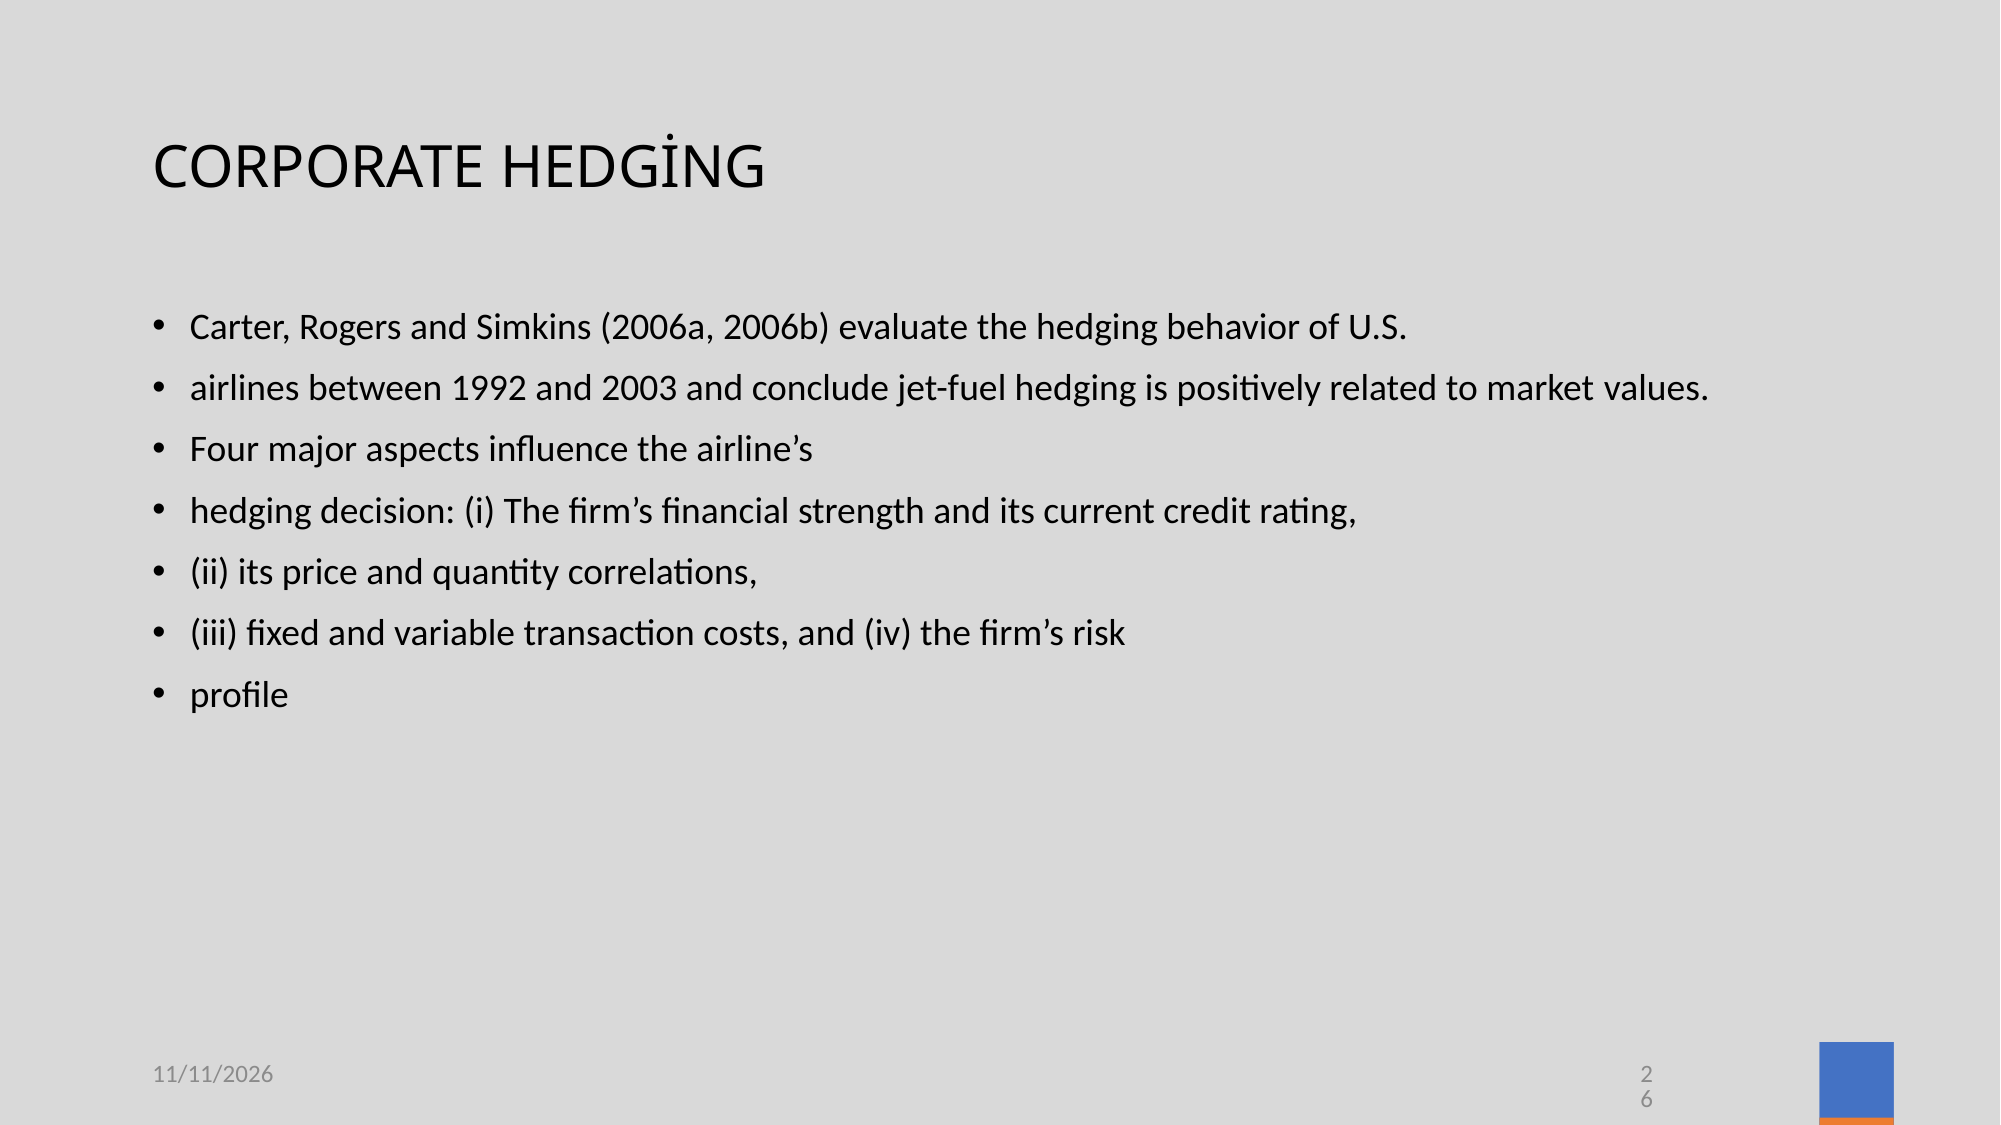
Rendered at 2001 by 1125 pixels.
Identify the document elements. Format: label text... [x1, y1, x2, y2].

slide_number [137, 1042, 588, 1103]
title CORPORATE HEDGİNG [137, 59, 1863, 278]
list Carter, Rogers and Simkins (2006a, 2006b) evaluate the hedging behavior of U.S. airlines between 1992 and 2003 and conclude jet-fuel hedging is positively related to market values. Four major aspects influence the airline’s hedging decision: (i) The firm’s financial strength and its current credit rating, (ii) its price and quantity correlations, (iii) fixed and variable transaction costs, and (iv) the firm’s risk profile [137, 299, 1863, 1014]
slide_number 26 [1629, 1057, 1656, 1088]
